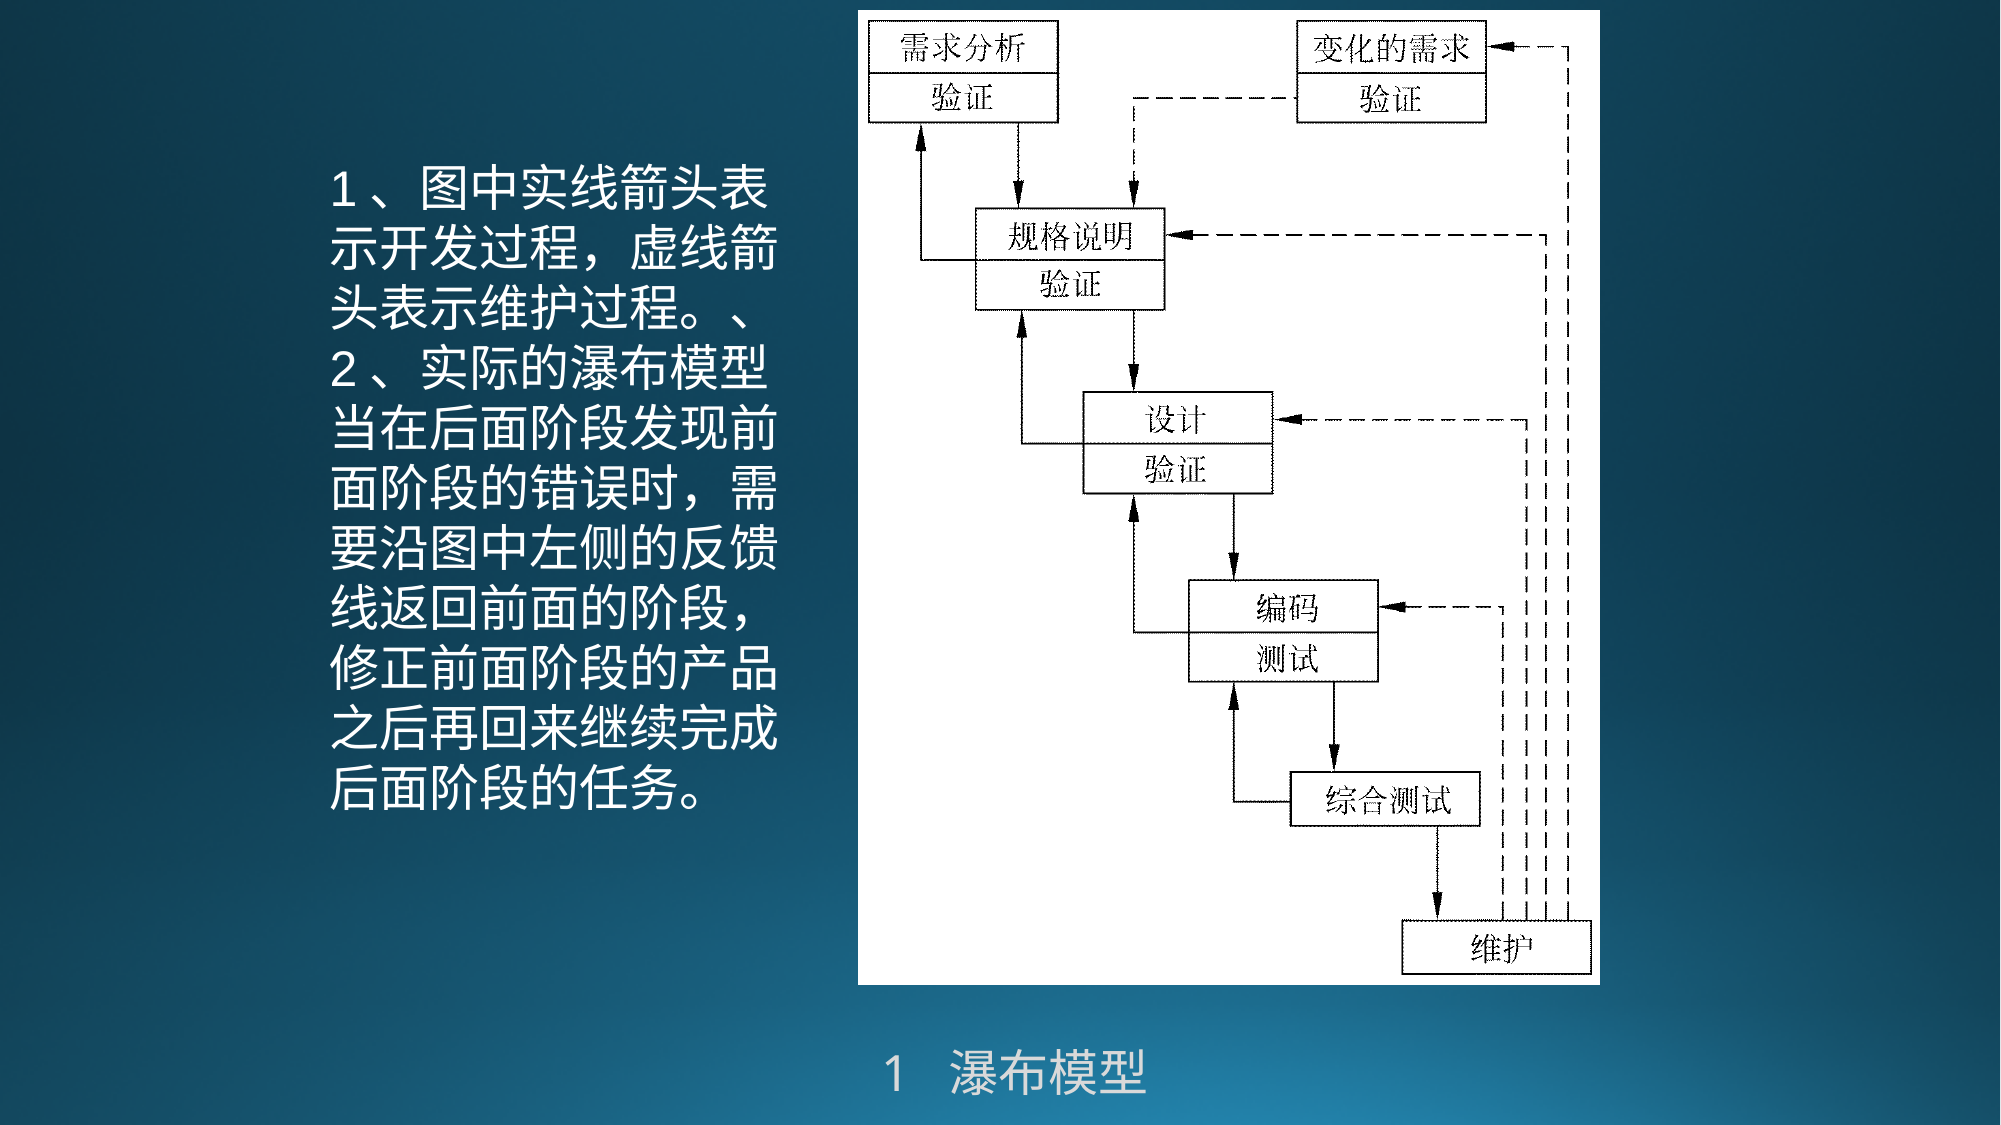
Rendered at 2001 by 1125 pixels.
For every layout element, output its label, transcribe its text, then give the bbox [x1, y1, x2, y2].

text_box 1 瀑布模型 [708, 1032, 1323, 1111]
picture [0, 0, 2001, 1125]
text_box 1、图中实线箭头表示开发过程，虚线箭头表示维护过程。、 2、实际的瀑布模型当在后面阶段发现前面阶段的错误时，需要沿图中左侧的反馈线返回前面的阶段，修正前面阶段的产品之后再回来继续完成后面阶段的任务。 [314, 148, 814, 824]
